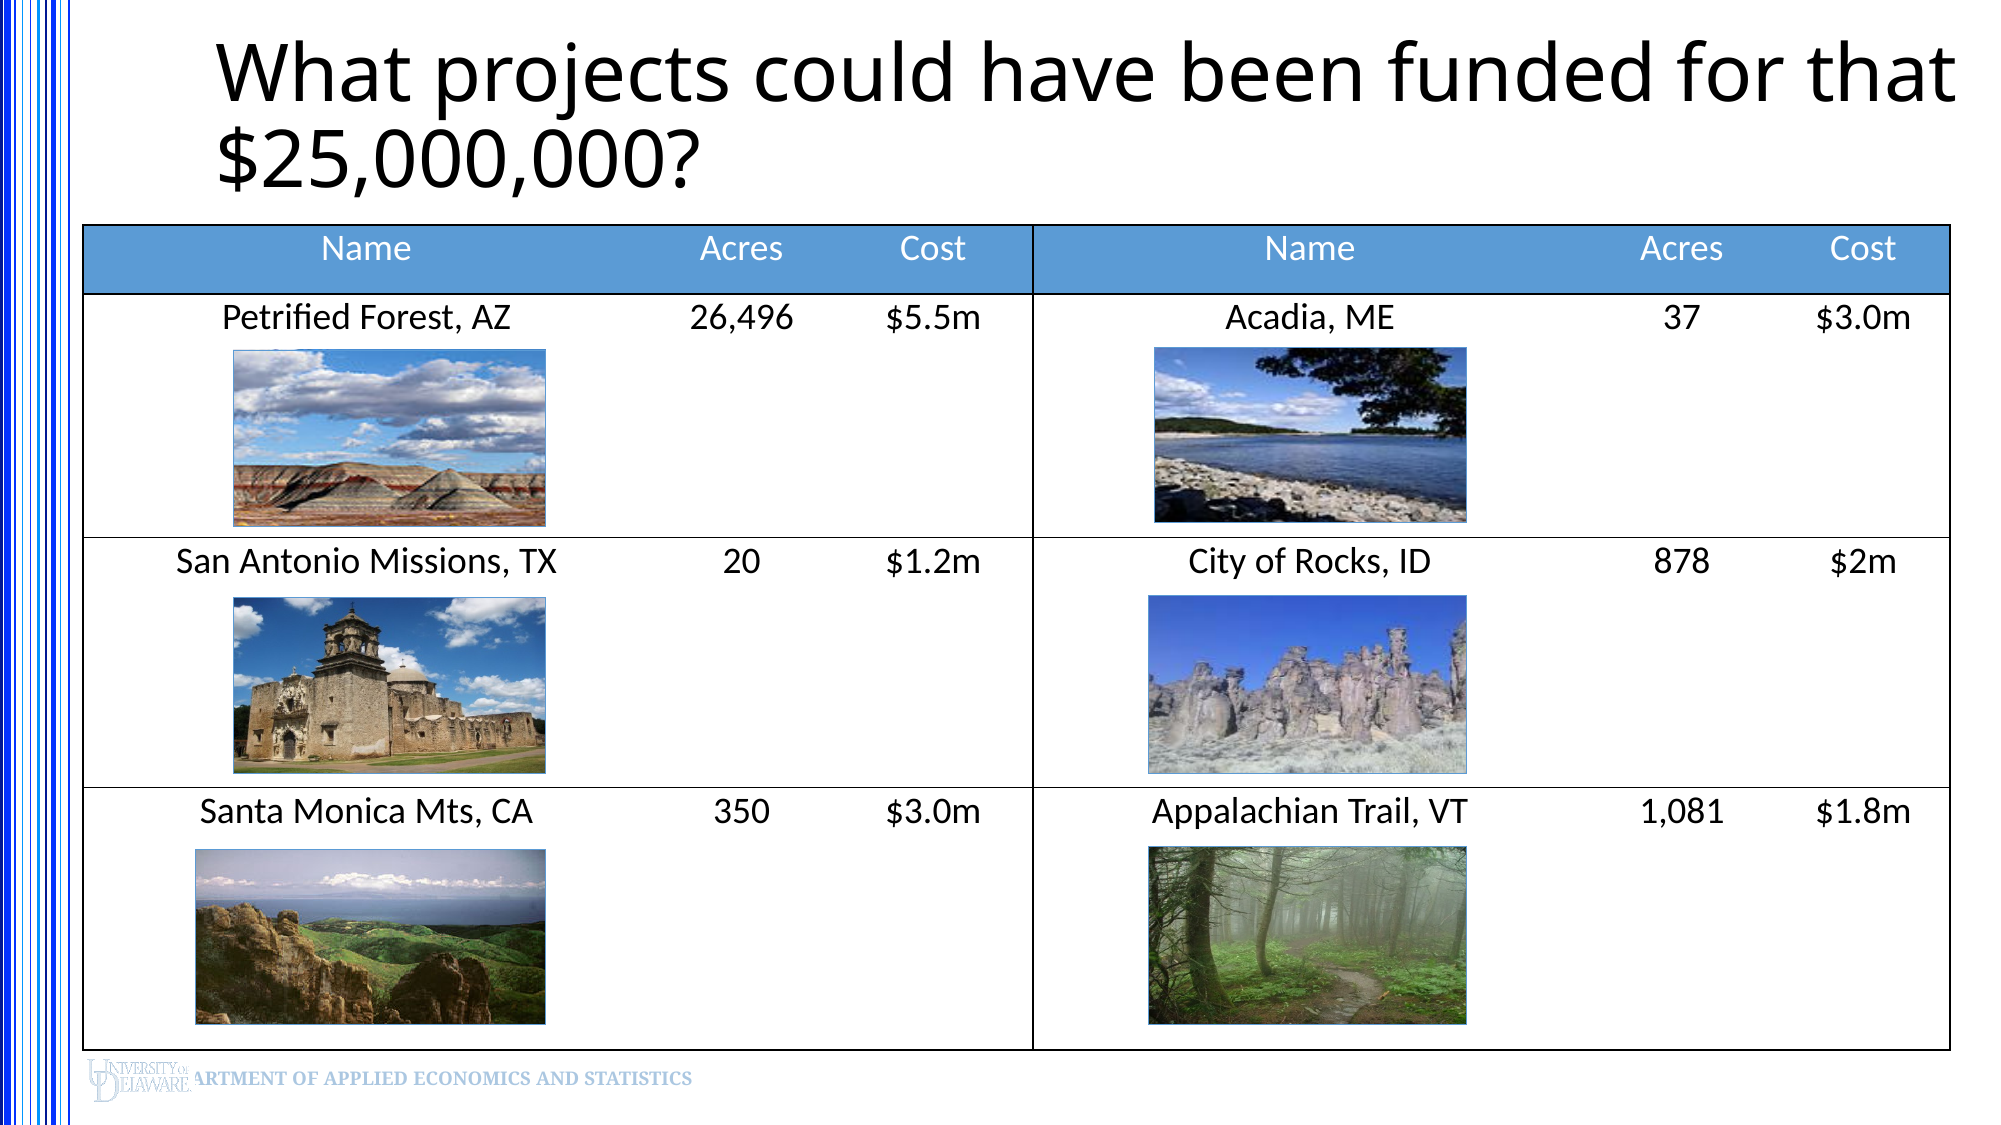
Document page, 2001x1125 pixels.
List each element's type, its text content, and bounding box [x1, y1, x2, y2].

table_cell 37 [1587, 295, 1777, 537]
table_cell $3.0m [833, 788, 1032, 1049]
picture [1154, 347, 1467, 523]
table_cell City of Rocks, ID [1034, 538, 1587, 787]
title What projects could have been funded for that $25,000,000? [200, 24, 2000, 213]
table_header Cost [1777, 226, 1949, 293]
table_header Acres [1587, 226, 1777, 293]
table_cell Appalachian Trail, VT [1034, 788, 1587, 1049]
table_cell $3.0m [1777, 295, 1949, 537]
table_cell 1,081 [1587, 788, 1777, 1049]
table_cell Petrified Forest, AZ [84, 295, 650, 537]
table_cell Santa Monica Mts, CA [84, 788, 650, 1049]
table_cell $1.8m [1777, 788, 1949, 1049]
table_header Name [84, 226, 650, 293]
table_cell $2m [1777, 538, 1949, 787]
table_cell 878 [1587, 538, 1777, 787]
picture [1148, 846, 1467, 1025]
table_cell San Antonio Missions, TX [84, 538, 650, 787]
table_cell 350 [650, 788, 833, 1049]
table_cell $1.2m [833, 538, 1032, 787]
table_header Name [1034, 226, 1587, 293]
table_cell Acadia, ME [1034, 295, 1587, 537]
table_cell 26,496 [650, 295, 833, 537]
table_header Acres [650, 226, 833, 293]
picture [233, 349, 546, 527]
picture [1148, 595, 1467, 774]
table_header Cost [833, 226, 1032, 293]
text_box [34, 0, 101, 27]
picture [233, 597, 546, 774]
table_cell 20 [650, 538, 833, 787]
table_cell $5.5m [833, 295, 1032, 537]
picture [195, 849, 546, 1025]
